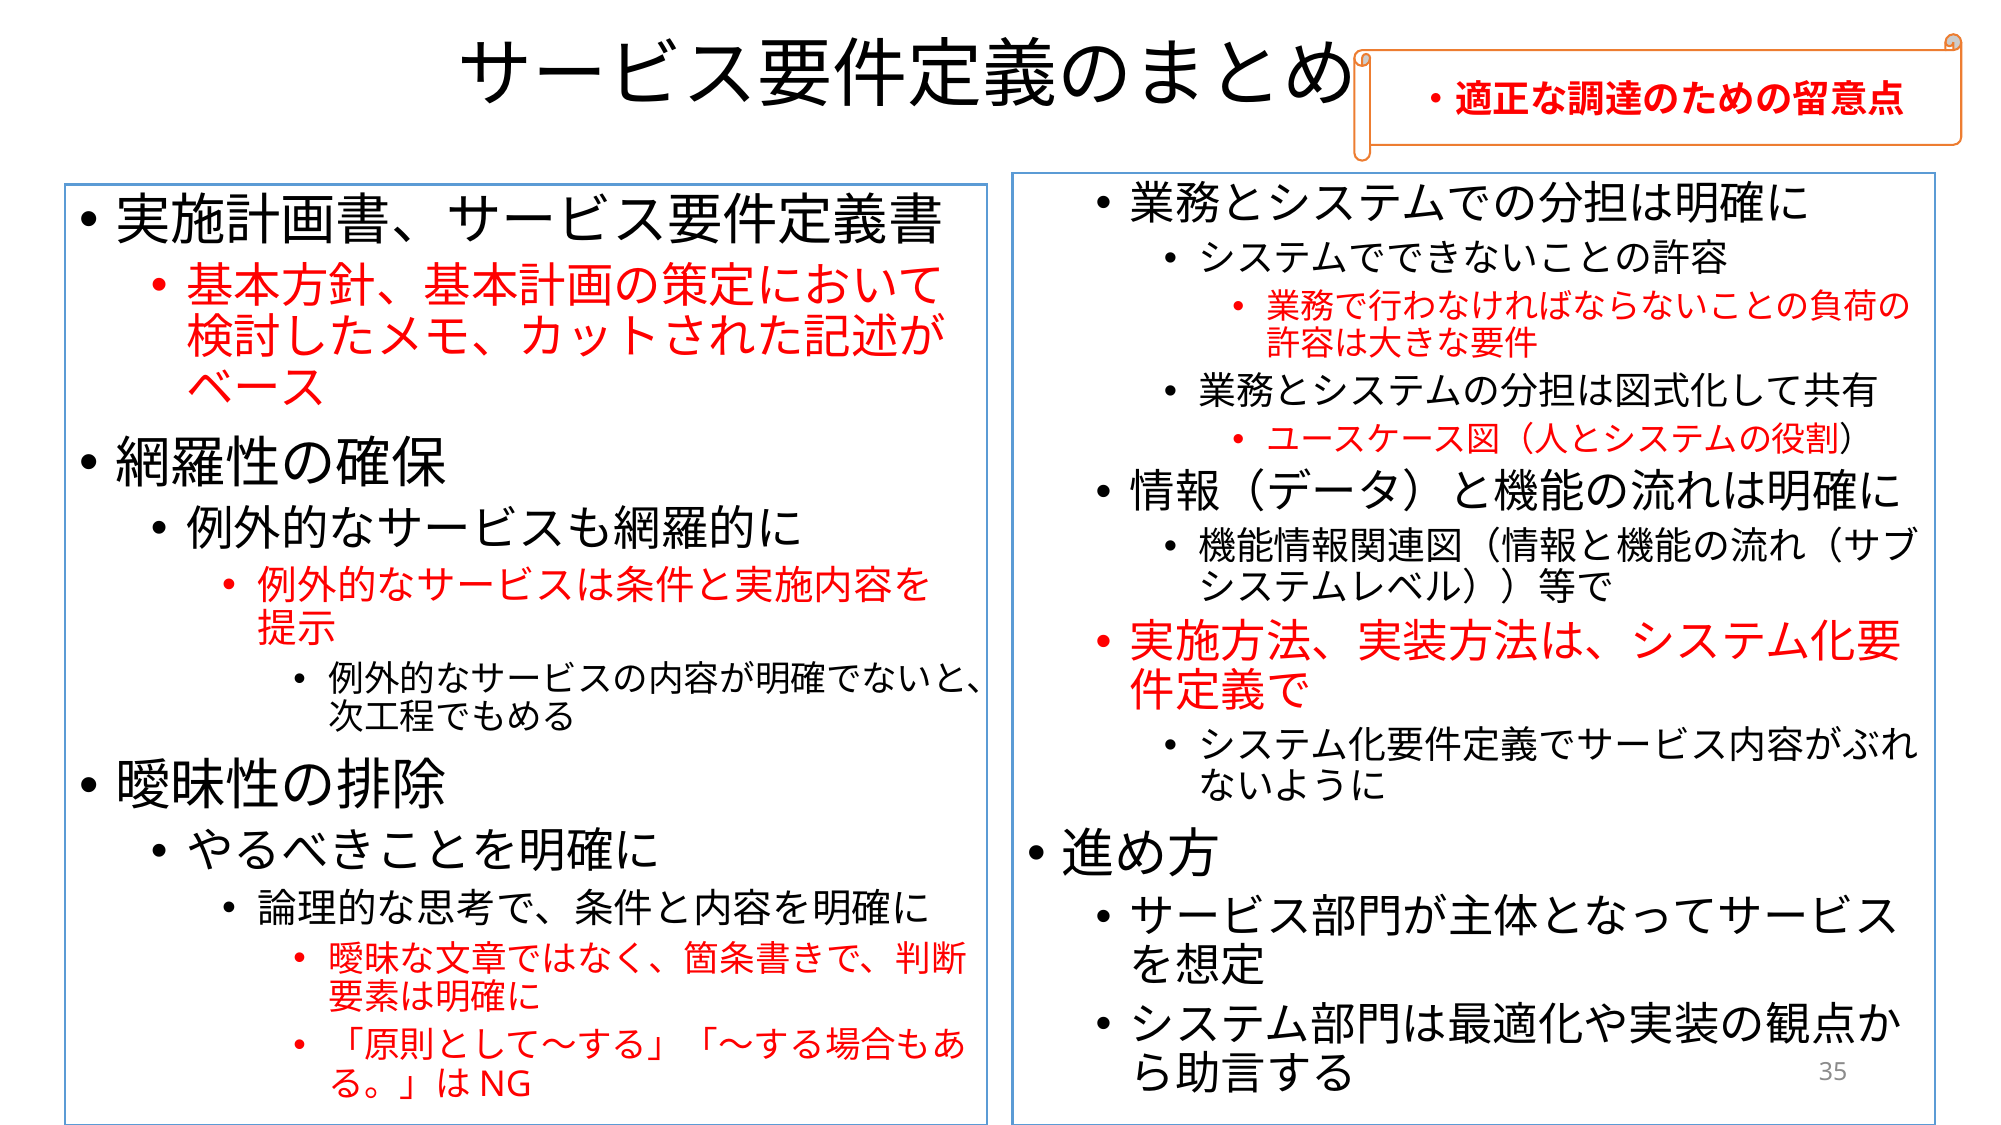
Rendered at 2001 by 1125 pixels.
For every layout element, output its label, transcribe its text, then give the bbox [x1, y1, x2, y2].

list 実施計画書、サービス要件定義書 基本方針、基本計画の策定において検討したメモ、カットされた記述がベース 網羅性の確保 例外的なサービスも網羅的に 例外的なサービスは条件と実施内容を提示 例外的なサービスの内容が明確でないと、次工程でもめる 曖昧性の排除 やるべきことを明確に 論理的な思考で、条件と内容を明確に 曖昧な文章ではなく、箇条書きで、判断要素は明確に 「原則として～する」「～する場合もある。」はNG [64, 183, 988, 1125]
list 業務とシステムでの分担は明確に システムでできないことの許容 業務で行わなければならないことの負荷の許容は大きな要件 業務とシステムの分担は図式化して共有 ユースケース図（人とシステムの役割） 情報（データ）と機能の流れは明確に 機能情報関連図（情報と機能の流れ（サブシステムレベル））等で 実施方法、実装方法は、システム化要件定義で システム化要件定義でサービス内容がぶれないように 進め方 サービス部門が主体となってサービスを想定 システム部門は最適化や実装の観点から助言する [1011, 172, 1936, 1125]
footer [662, 1042, 1338, 1103]
text_box ・適正な調達のための留意点 [1353, 33, 1963, 162]
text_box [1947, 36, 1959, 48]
slide_number 35 [1412, 1042, 1863, 1103]
title サービス要件定義のまとめ [65, 0, 1750, 153]
